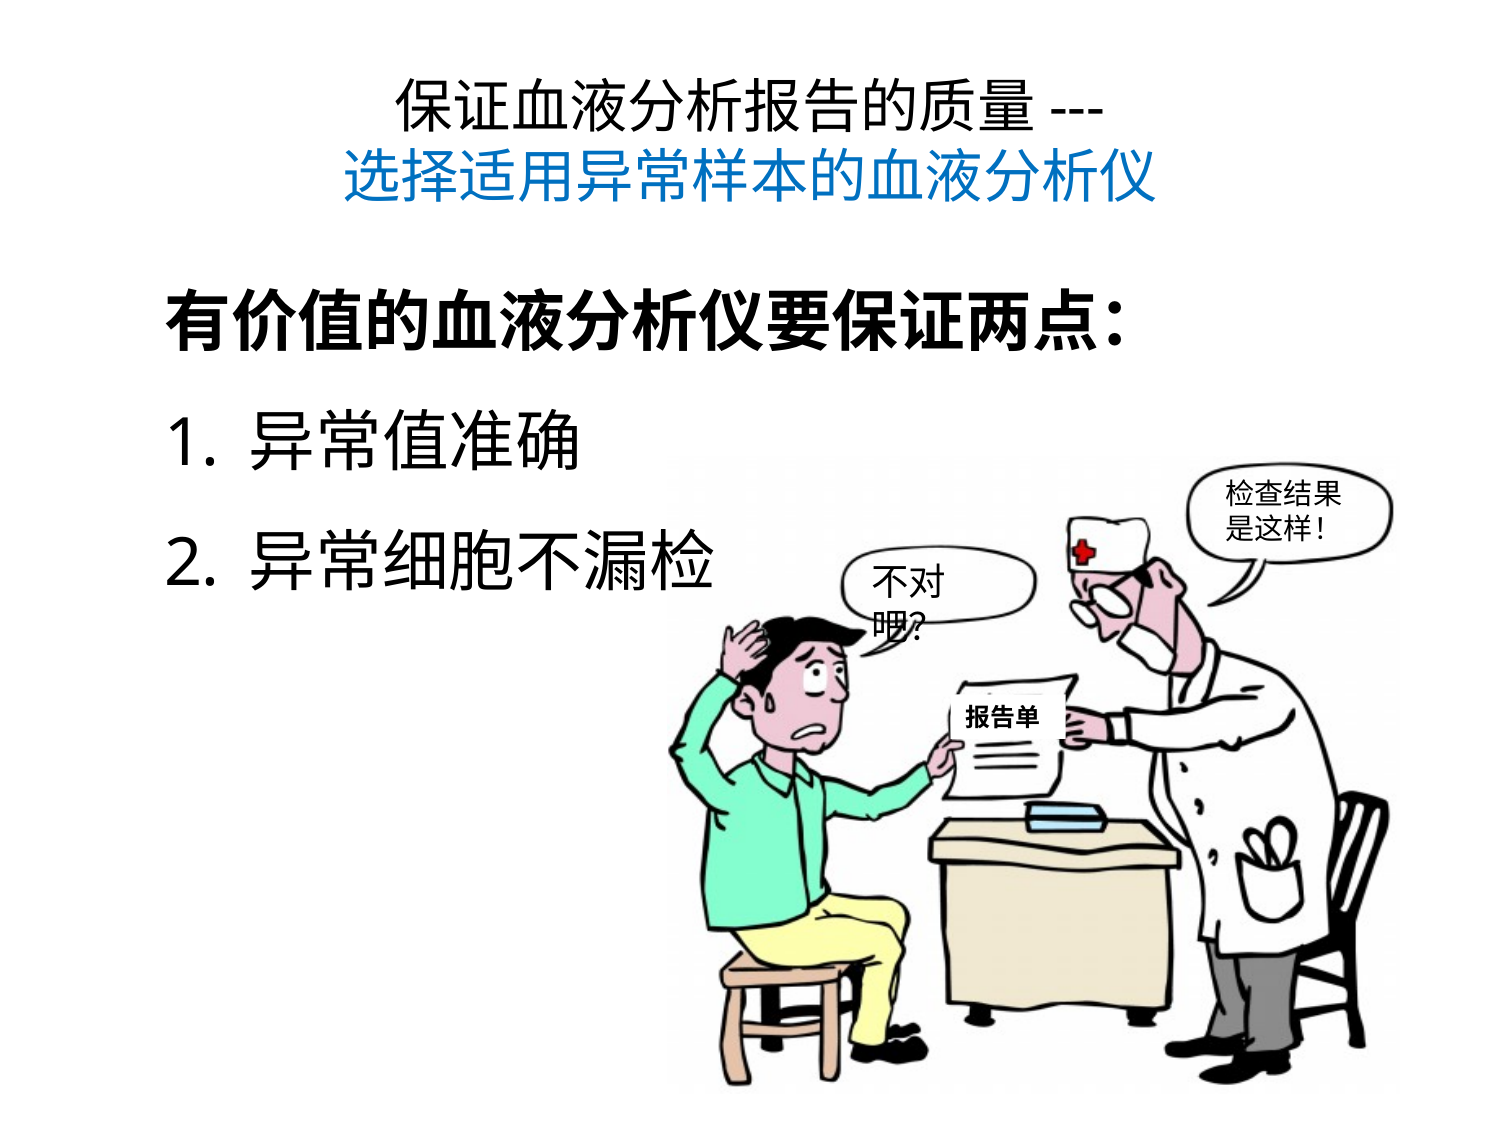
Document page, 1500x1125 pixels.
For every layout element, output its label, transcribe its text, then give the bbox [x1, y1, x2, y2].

text_box 有价值的血液分析仪要保证两点： 异常值准确 异常细胞不漏检 [149, 231, 1319, 687]
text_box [667, 455, 1400, 1095]
title 保证血液分析报告的质量--- 选择适用异常样本的血液分析仪 [75, 45, 1425, 233]
